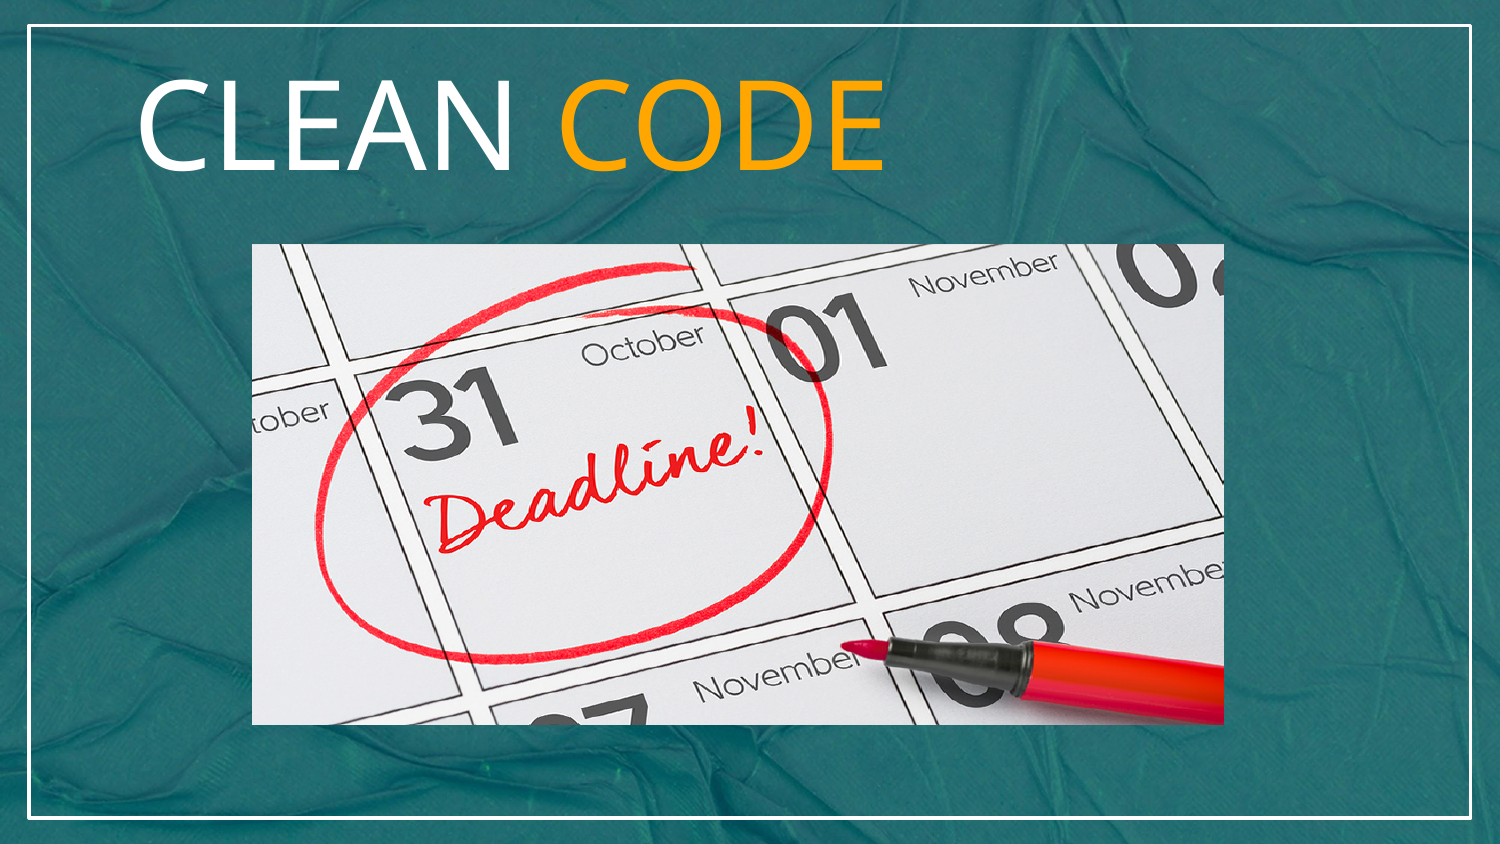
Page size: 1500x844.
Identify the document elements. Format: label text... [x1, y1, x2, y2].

picture [0, 0, 1500, 844]
title CLEAN CODE [118, 72, 1382, 167]
